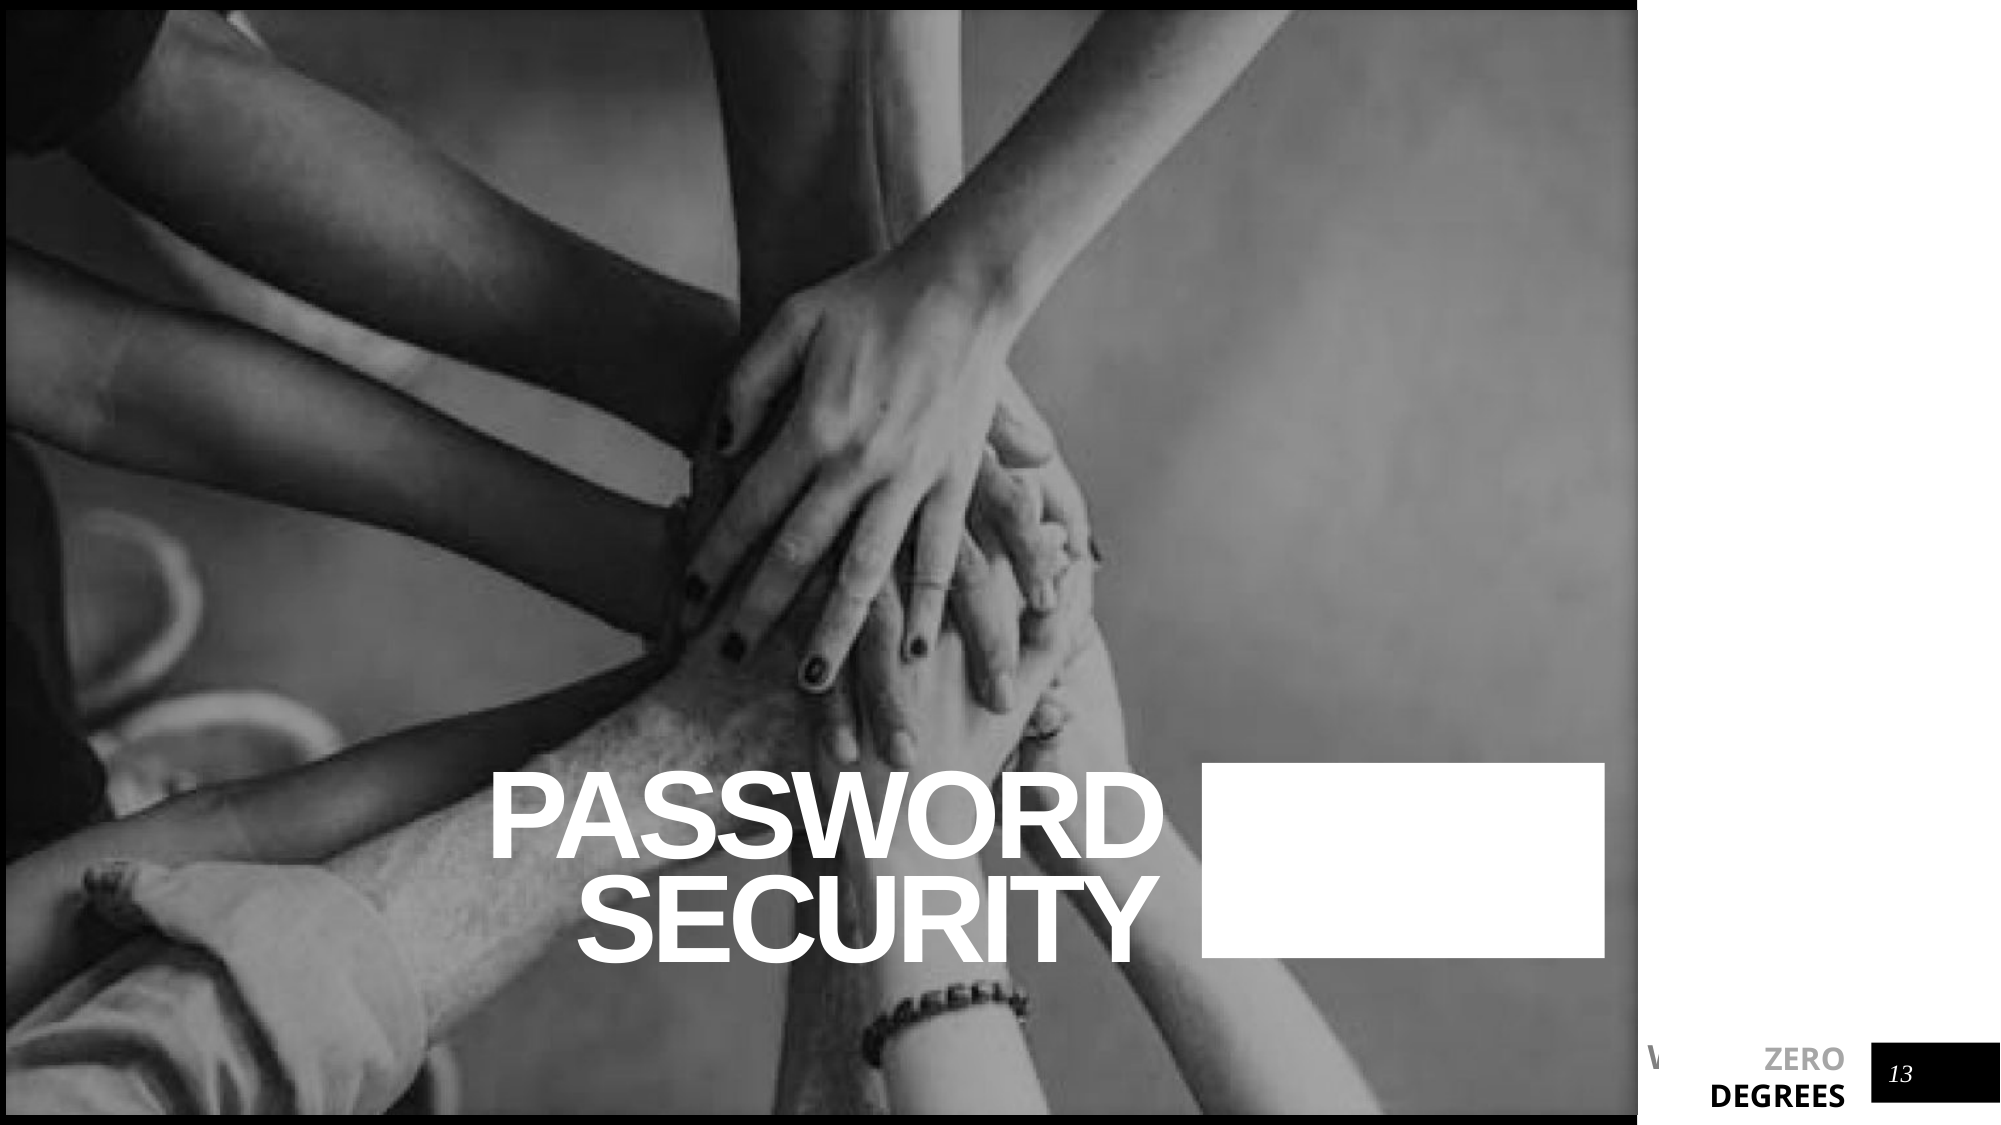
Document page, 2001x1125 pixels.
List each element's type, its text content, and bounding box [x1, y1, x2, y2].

text_box 13 [1877, 1050, 1924, 1096]
picture [6, 10, 1638, 1115]
text_box ZERO DEGREES [1657, 1036, 1863, 1117]
